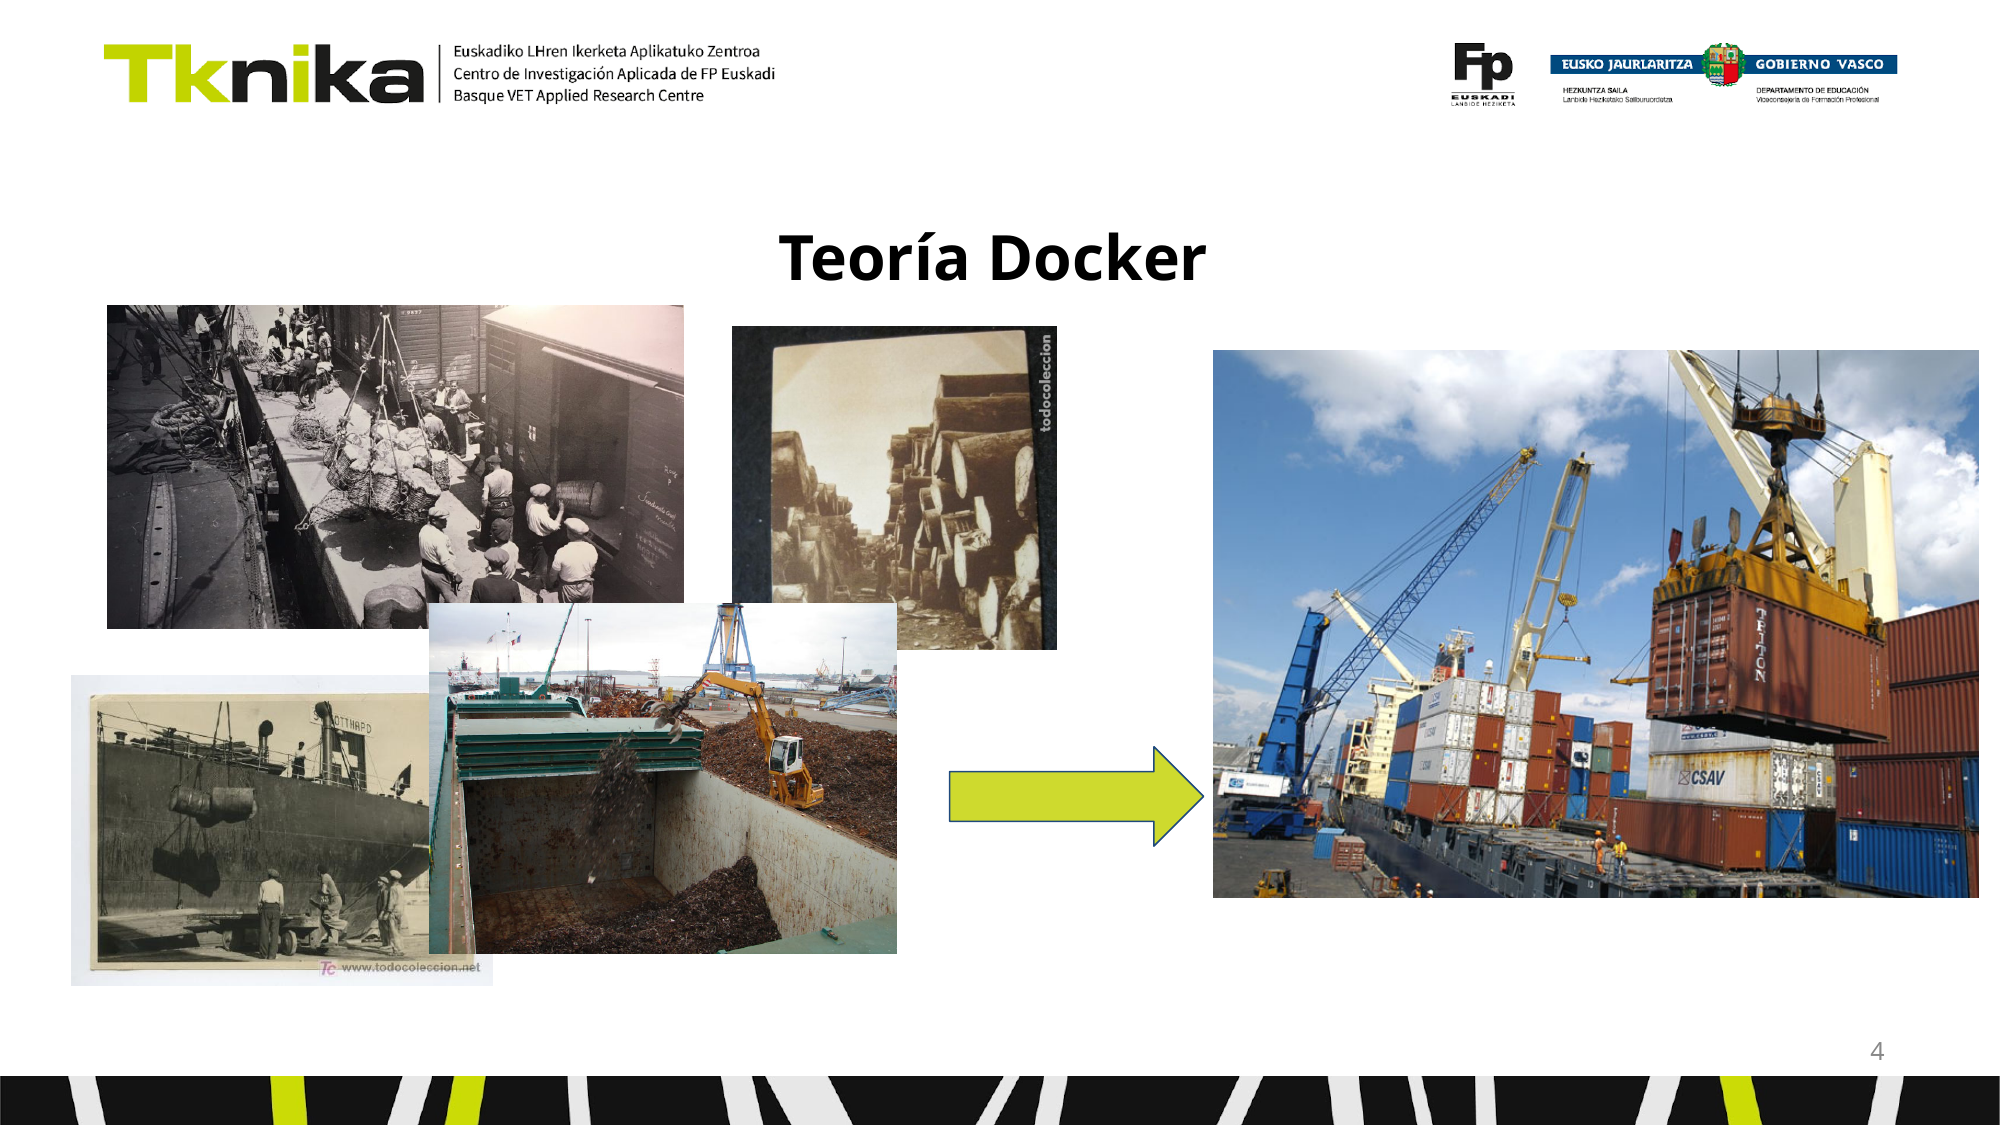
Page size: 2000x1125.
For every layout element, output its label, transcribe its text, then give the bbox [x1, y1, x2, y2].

text_box [949, 746, 1204, 847]
slide_number ‹#› [1433, 1022, 1900, 1083]
picture [71, 304, 1057, 987]
picture [102, 42, 1898, 106]
picture [1213, 350, 1980, 898]
title Teoría Docker [78, 184, 1910, 327]
picture [0, 1076, 2000, 1125]
